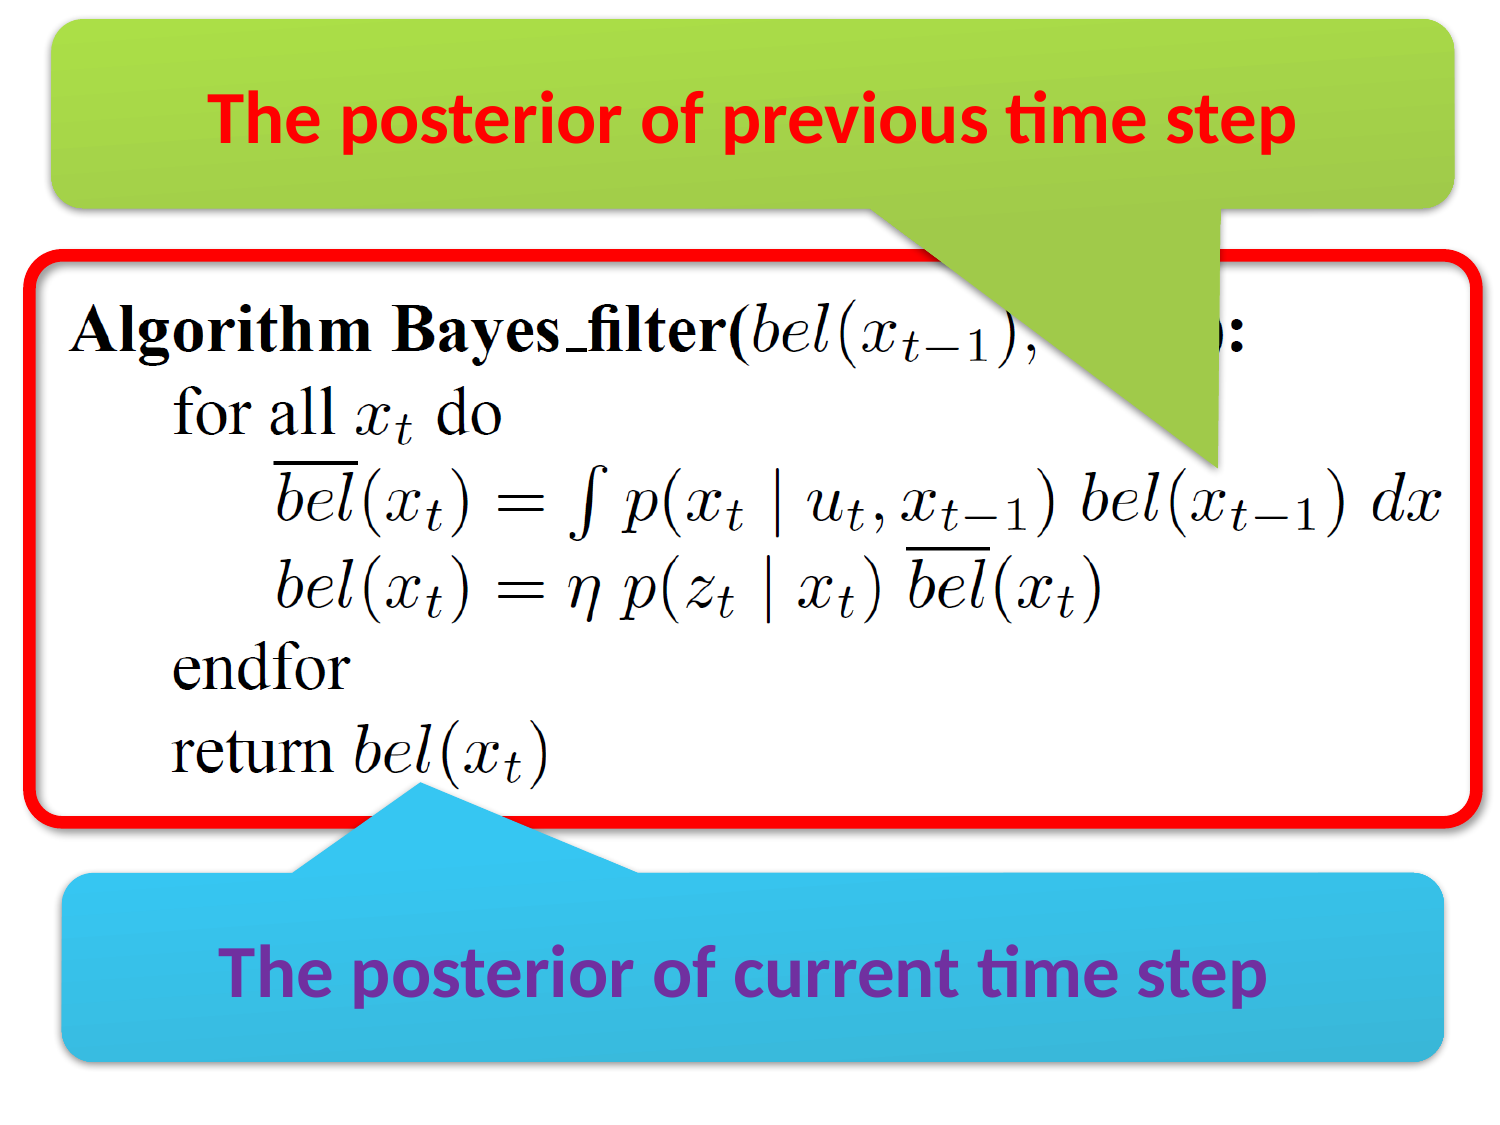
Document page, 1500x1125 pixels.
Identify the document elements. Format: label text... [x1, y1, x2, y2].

text_box [475, 253, 1478, 824]
text_box [27, 253, 954, 824]
picture [61, 287, 1445, 790]
text_box The posterior of previous time step [51, 19, 1455, 285]
text_box The posterior of current time step [61, 799, 1444, 1062]
